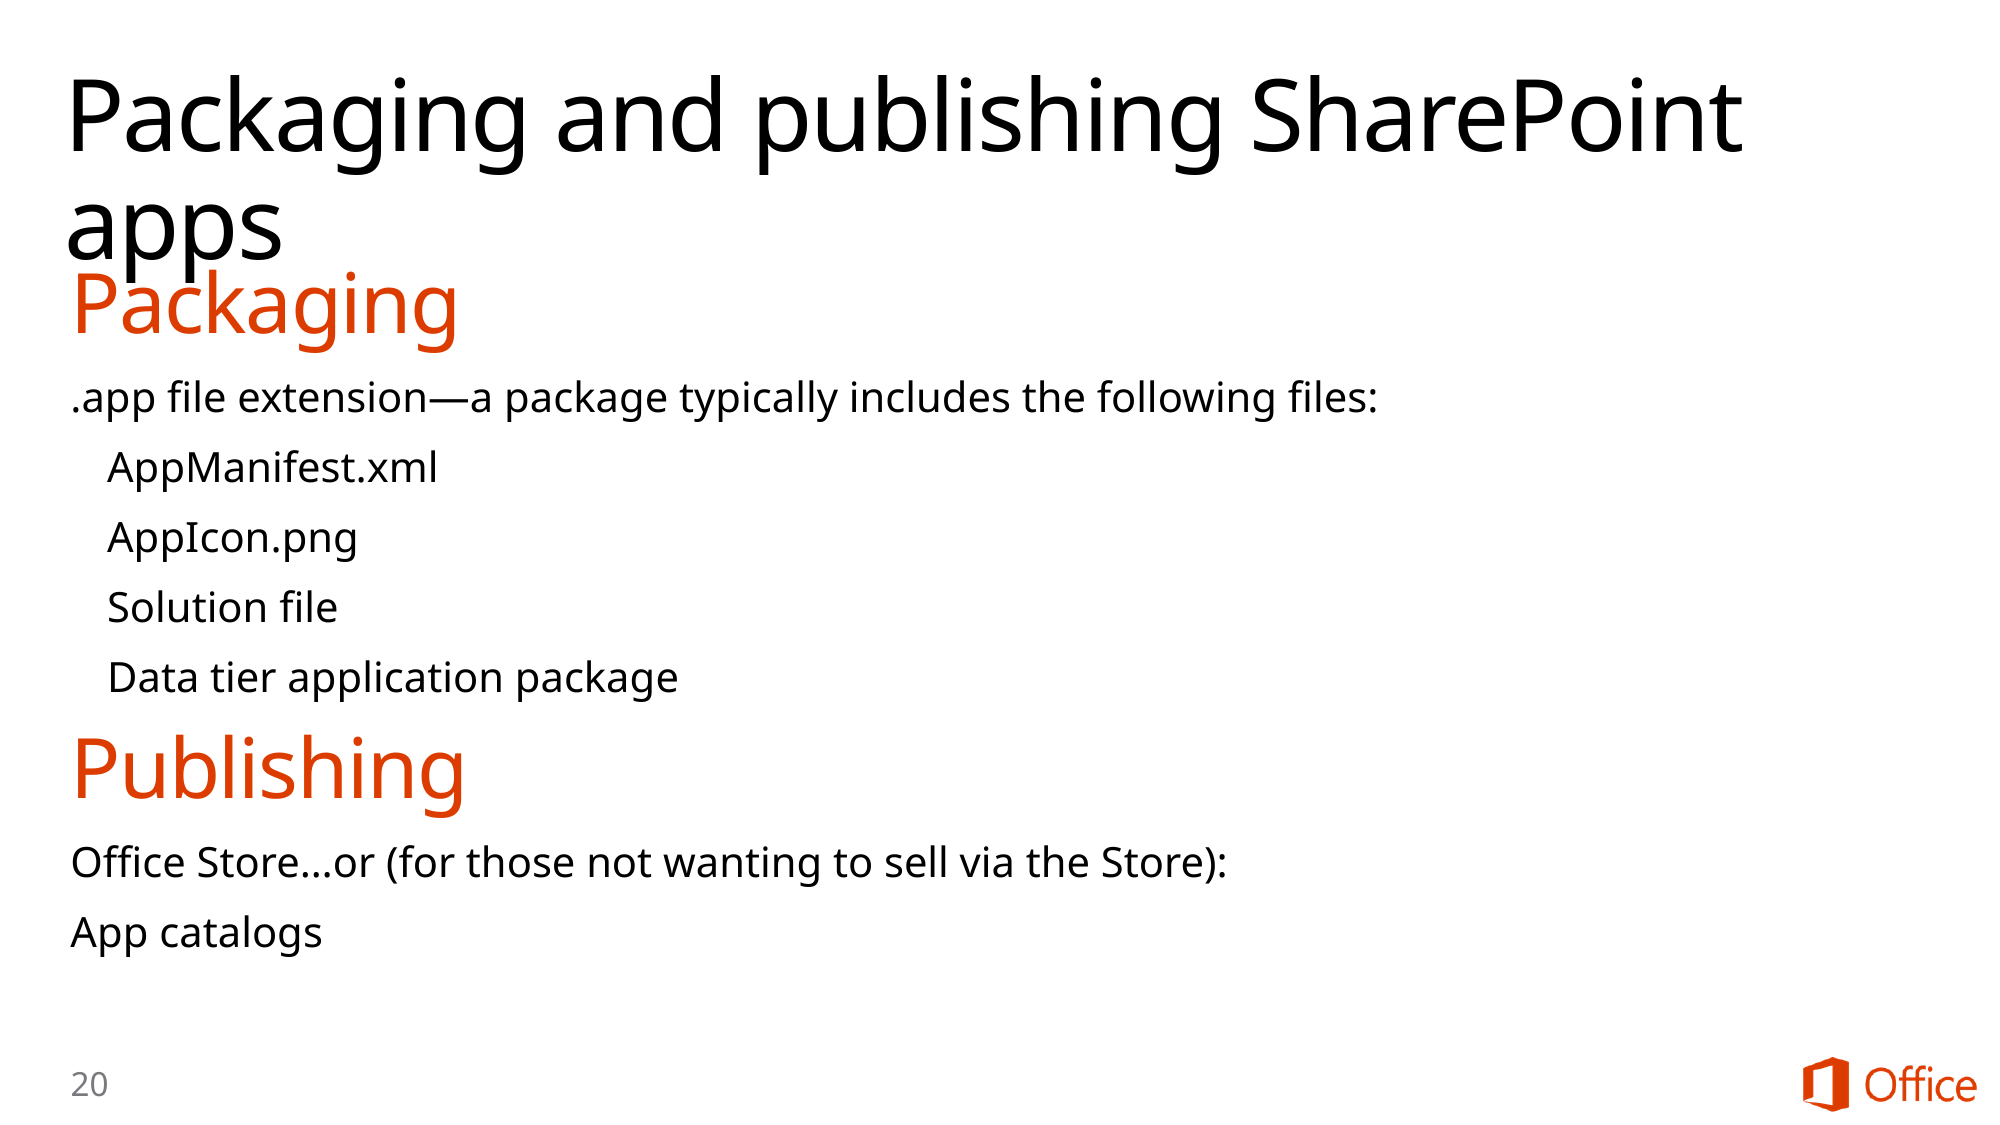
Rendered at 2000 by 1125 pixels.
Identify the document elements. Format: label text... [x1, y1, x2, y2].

list Packaging .app file extension—a package typically includes the following files: AppManifest.xml AppIcon.png Solution file Data tier application package Publishing Office Store…or (for those not wanting to sell via the Store): App catalogs [40, 237, 1951, 984]
title Packaging and publishing SharePoint apps [40, 50, 1870, 174]
picture [1779, 1033, 2000, 1125]
slide_number 20 [50, 1067, 143, 1104]
